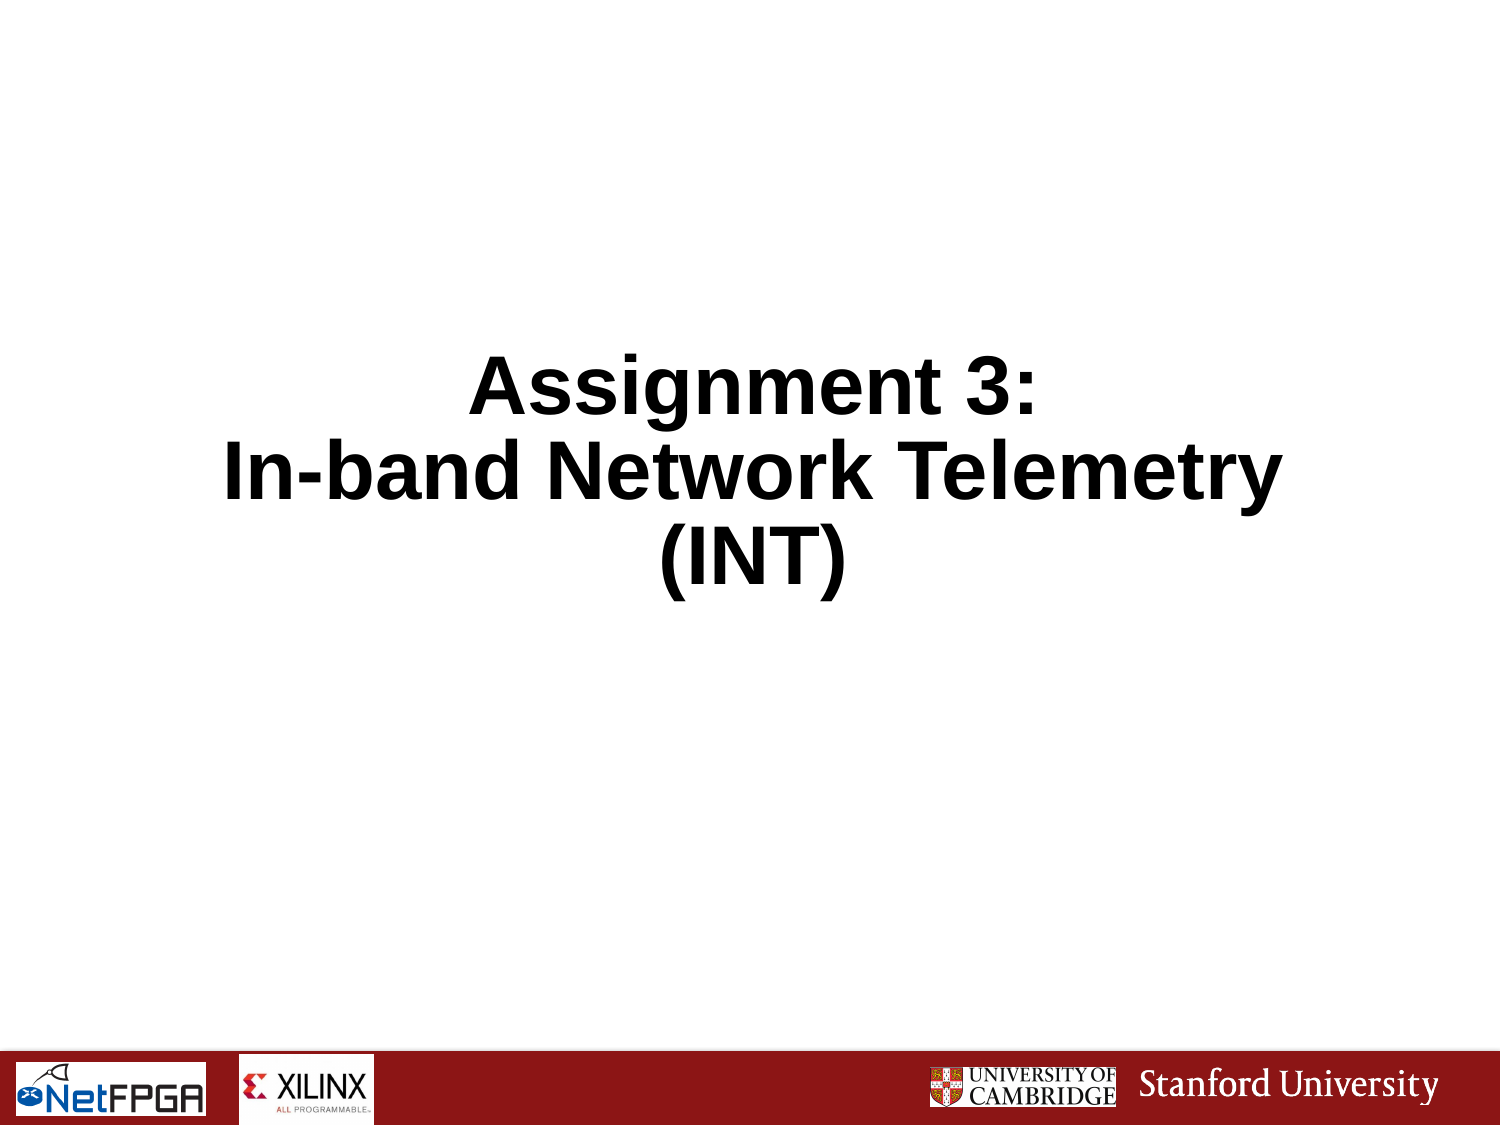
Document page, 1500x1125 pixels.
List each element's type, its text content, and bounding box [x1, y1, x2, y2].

picture [930, 1067, 1116, 1107]
picture [239, 1054, 374, 1125]
title Assignment 3: In-band Network Telemetry (INT) [162, 358, 1361, 609]
picture [16, 1062, 206, 1116]
